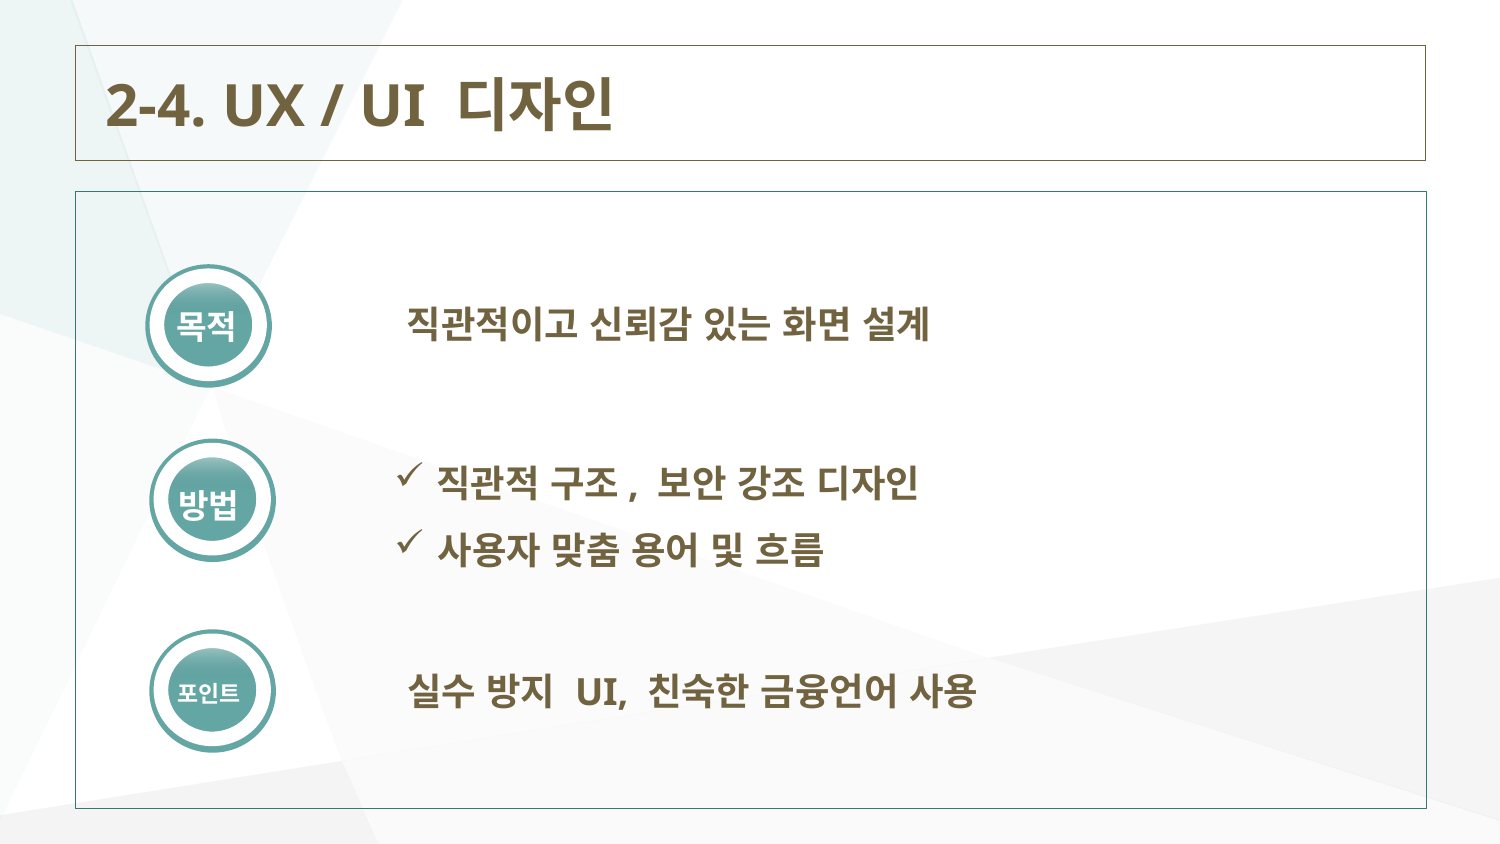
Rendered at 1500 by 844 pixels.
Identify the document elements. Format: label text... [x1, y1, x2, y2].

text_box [149, 629, 277, 753]
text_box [145, 263, 273, 388]
text_box [73, 190, 1428, 810]
text_box 2-4. UX / UI 디자인 [75, 45, 1426, 161]
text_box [149, 438, 277, 563]
